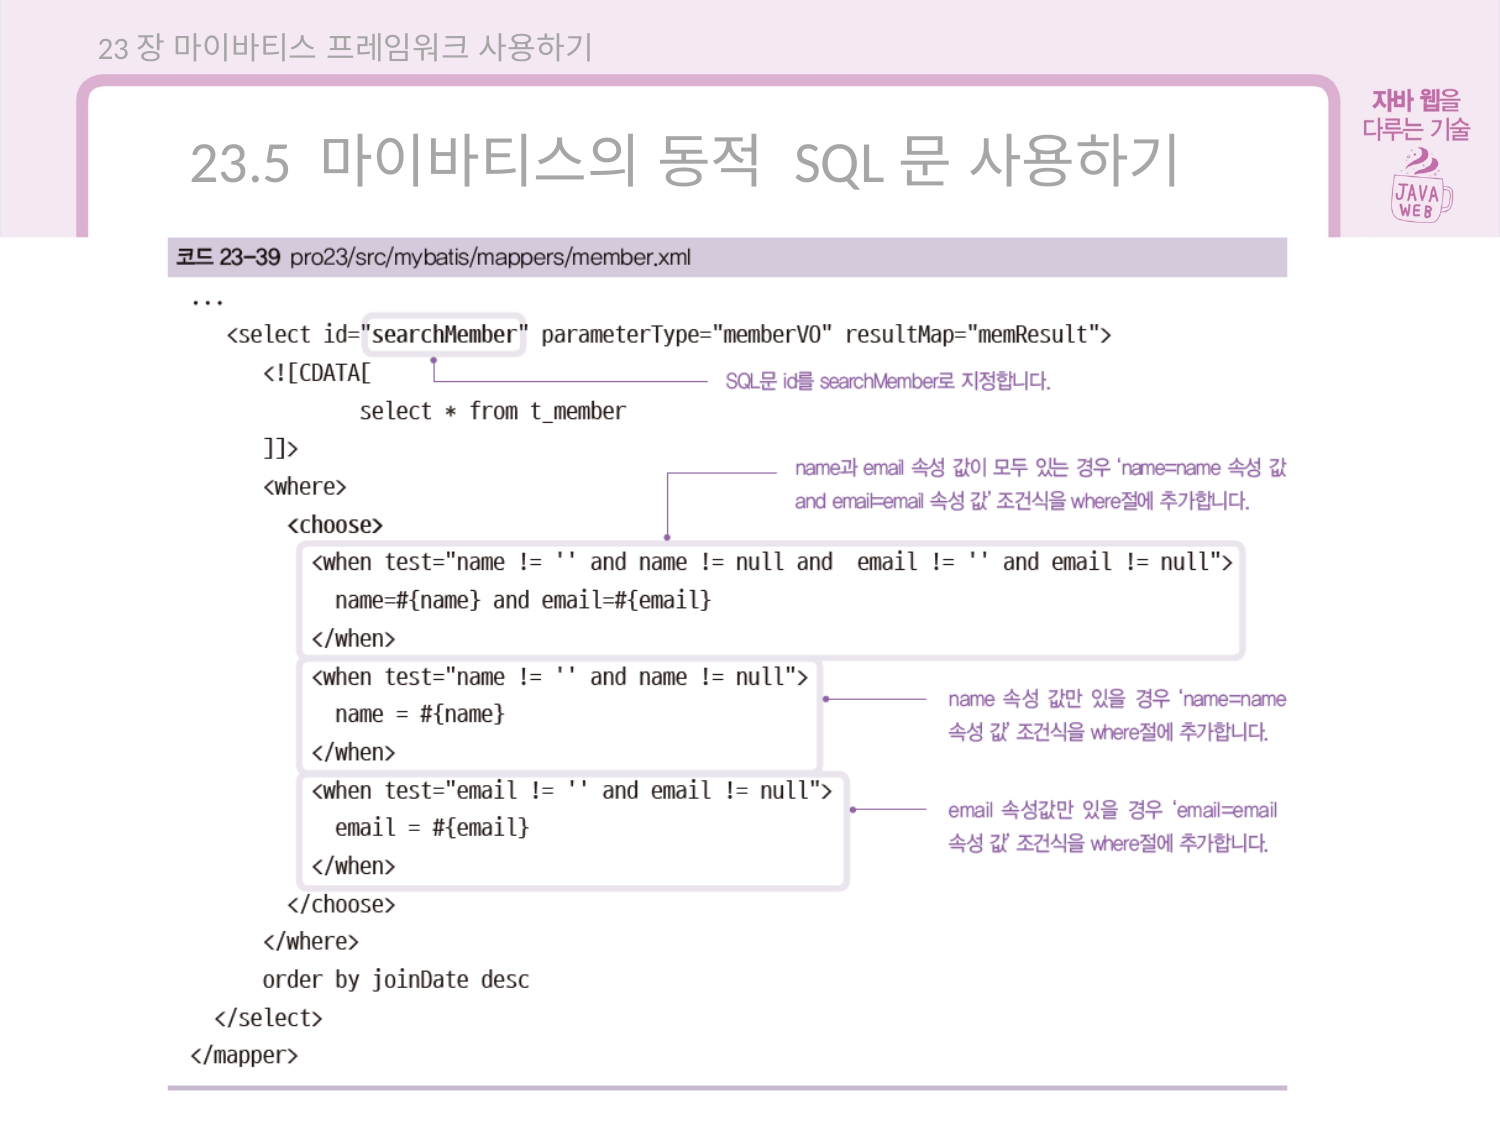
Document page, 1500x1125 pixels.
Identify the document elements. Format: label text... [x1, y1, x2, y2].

text_box 23장 마이바티스 프레임워크 사용하기 [82, 0, 1133, 74]
text_box 23.5 마이바티스의 동적 SQL문 사용하기 [104, 117, 1268, 202]
picture [0, 0, 1500, 1125]
